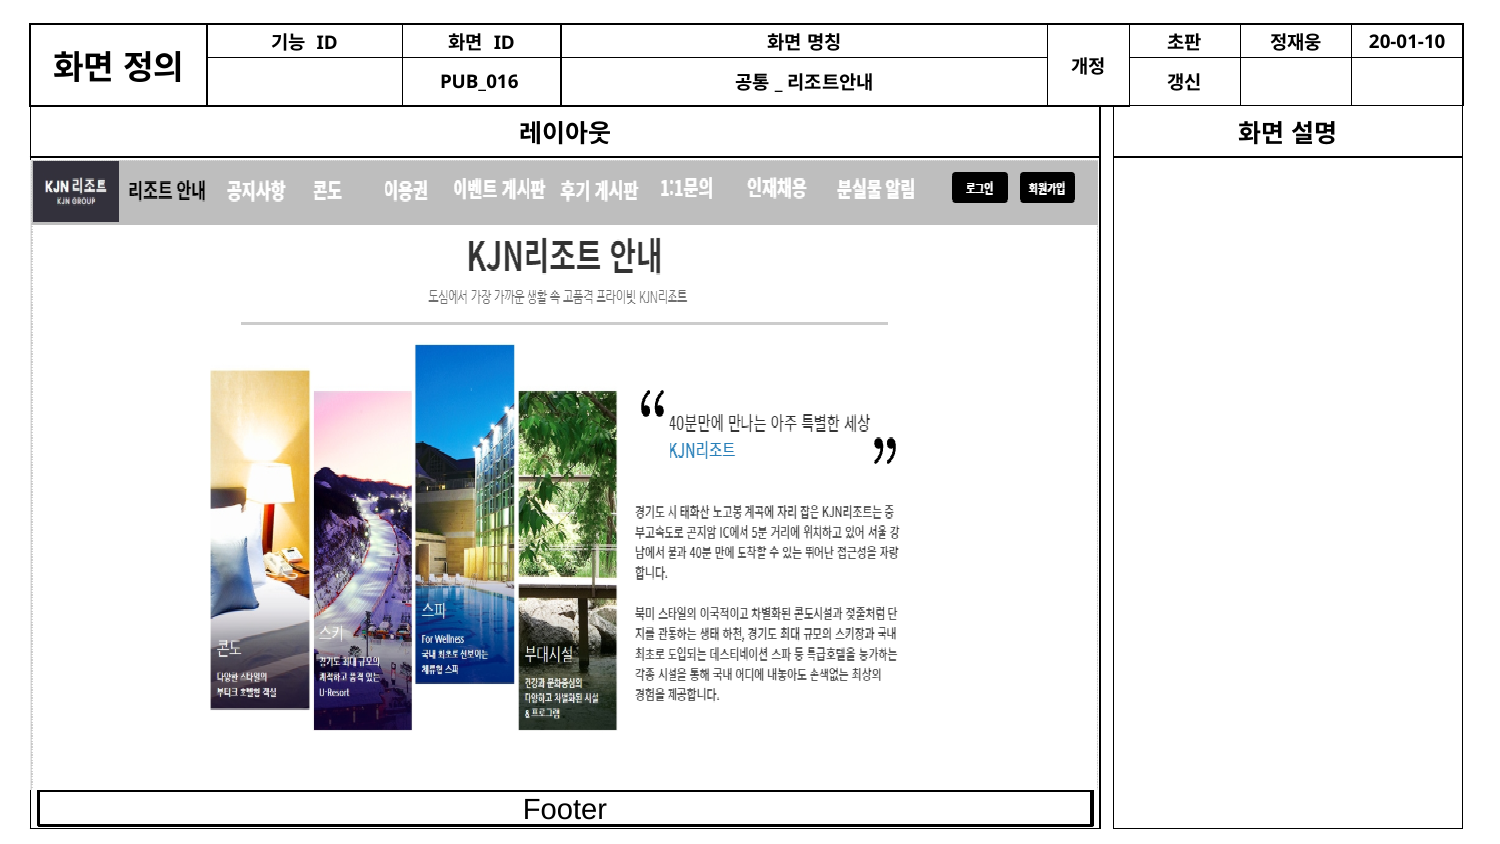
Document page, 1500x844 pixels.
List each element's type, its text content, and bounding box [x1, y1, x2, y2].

table_header 정재웅 [1241, 25, 1351, 57]
table_cell [208, 58, 402, 105]
table_cell 갱신 [1130, 58, 1240, 105]
table_header 레이아웃 [31, 106, 1099, 156]
table_header 초판 [1130, 25, 1240, 57]
table_cell [1352, 58, 1462, 105]
table_cell PUB_016 [403, 58, 560, 105]
table_header 화면 설명 [1114, 106, 1462, 156]
table_cell 공통_리조트안내 [562, 58, 1047, 105]
picture [30, 160, 1098, 791]
table_cell [31, 795, 1099, 828]
table_header 기능 ID [208, 25, 402, 57]
text_box Footer [38, 797, 1093, 826]
table_cell [1114, 158, 1462, 828]
table_header 개정 [1048, 25, 1129, 105]
table_header 화면 ID [403, 25, 560, 57]
table_cell [1241, 58, 1351, 105]
table_header 화면 명칭 [562, 25, 1047, 57]
table_header 화면 정의 [31, 25, 206, 105]
table_header 20-01-10 [1352, 25, 1462, 57]
